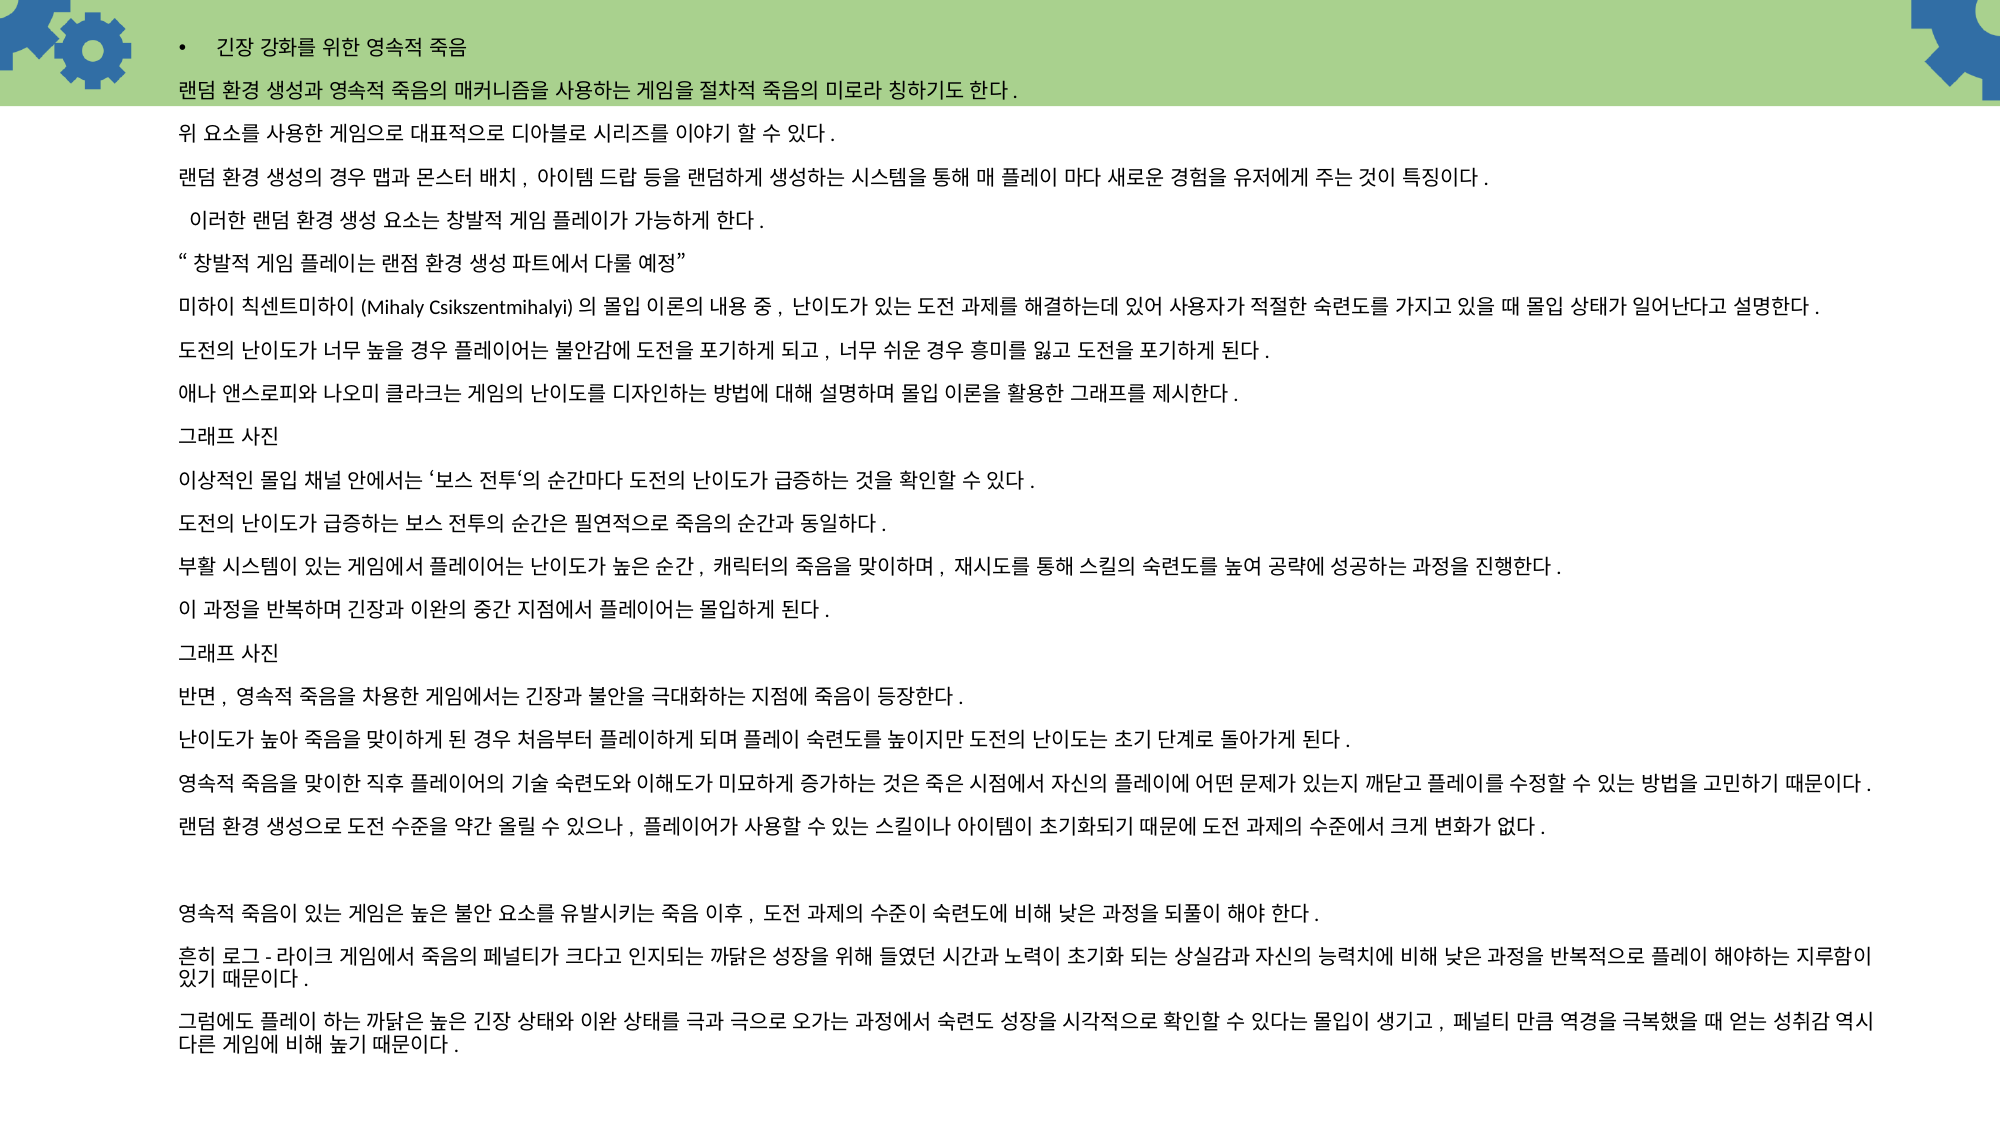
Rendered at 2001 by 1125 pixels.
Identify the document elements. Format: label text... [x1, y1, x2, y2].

list 긴장 강화를 위한 영속적 죽음 랜덤 환경 생성과 영속적 죽음의 매커니즘을 사용하는 게임을 절차적 죽음의 미로라 칭하기도 한다. 위 요소를 사용한 게임으로 대표적으로 디아블로 시리즈를 이야기 할 수 있다. 랜덤 환경 생성의 경우 맵과 몬스터 배치, 아이템 드랍 등을 랜덤하게 생성하는 시스템을 통해 매 플레이 마다 새로운 경험을 유저에게 주는 것이 특징이다. 이러한 랜덤 환경 생성 요소는 창발적 게임 플레이가 가능하게 한다. “창발적 게임 플레이는 랜점 환경 생성 파트에서 다룰 예정” 미하이 칙센트미하이(Mihaly Csikszentmihalyi)의 몰입 이론의 내용 중, 난이도가 있는 도전 과제를 해결하는데 있어 사용자가 적절한 숙련도를 가지고 있을 때 몰입 상태가 일어난다고 설명한다. 도전의 난이도가 너무 높을 경우 플레이어는 불안감에 도전을 포기하게 되고, 너무 쉬운 경우 흥미를 잃고 도전을 포기하게 된다. 애나 앤스로피와 나오미 클라크는 게임의 난이도를 디자인하는 방법에 대해 설명하며 몰입 이론을 활용한 그래프를 제시한다. 그래프 사진 이상적인 몰입 채널 안에서는 ‘보스 전투‘의 순간마다 도전의 난이도가 급증하는 것을 확인할 수 있다. 도전의 난이도가 급증하는 보스 전투의 순간은 필연적으로 죽음의 순간과 동일하다. 부활 시스템이 있는 게임에서 플레이어는 난이도가 높은 순간, 캐릭터의 죽음을 맞이하며, 재시도를 통해 스킬의 숙련도를 높여 공략에 성공하는 과정을 진행한다. 이 과정을 반복하며 긴장과 이완의 중간 지점에서 플레이어는 몰입하게 된다. 그래프 사진 반면, 영속적 죽음을 차용한 게임에서는 긴장과 불안을 극대화하는 지점에 죽음이 등장한다. 난이도가 높아 죽음을 맞이하게 된 경우 처음부터 플레이하게 되며 플레이 숙련도를 높이지만 도전의 난이도는 초기 단계로 돌아가게 된다. 영속적 죽음을 맞이한 직후 플레이어의 기술 숙련도와 이해도가 미묘하게 증가하는 것은 죽은 시점에서 자신의 플레이에 어떤 문제가 있는지 깨닫고 플레이를 수정할 수 있는 방법을 고민하기 때문이다. 랜덤 환경 생성으로 도전 수준을 약간 올릴 수 있으나, 플레이어가 사용할 수 있는 스킬이나 아이템이 초기화되기 때문에 도전 과제의 수준에서 크게 변화가 없다. 영속적 죽음이 있는 게임은 높은 불안 요소를 유발시키는 죽음 이후, 도전 과제의 수준이 숙련도에 비해 낮은 과정을 되풀이 해야 한다. 흔히 로그-라이크 게임에서 죽음의 페널티가 크다고 인지되는 까닭은 성장을 위해 들였던 시간과 노력이 초기화 되는 상실감과 자신의 능력치에 비해 낮은 과정을 반복적으로 플레이 해야하는 지루함이 있기 때문이다. 그럼에도 플레이 하는 까닭은 높은 긴장 상태와 이완 상태를 극과 극으로 오가는 과정에서 숙련도 성장을 시각적으로 확인할 수 있다는 몰입이 생기고, 페널티 만큼 역경을 극복했을 때 얻는 성취감 역시 다른 게임에 비해 높기 때문이다. [164, 29, 1889, 744]
